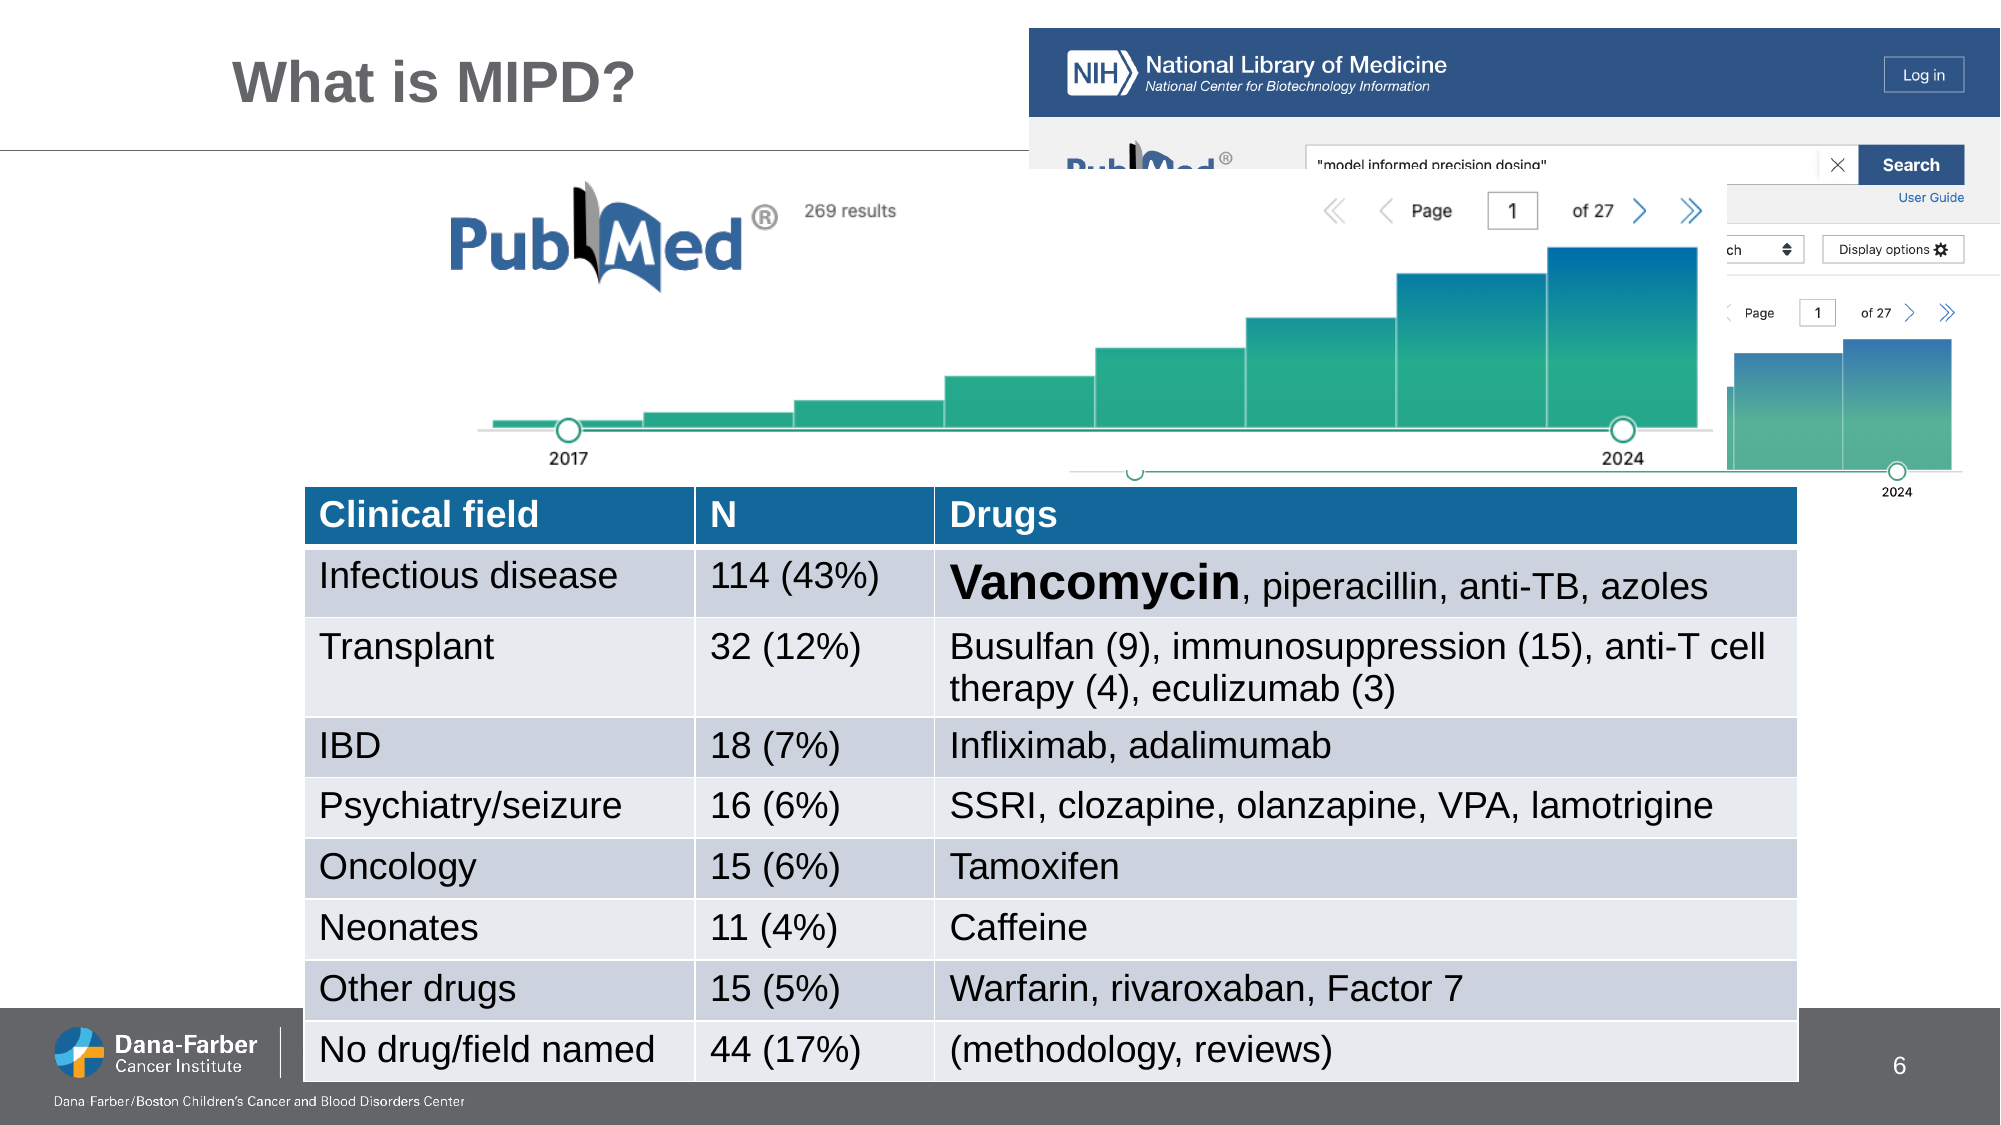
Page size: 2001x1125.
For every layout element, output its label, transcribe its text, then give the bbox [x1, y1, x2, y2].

table_header N [696, 487, 934, 544]
table_cell 18 (7%) [696, 718, 934, 777]
table_cell SSRI, clozapine, olanzapine, VPA, lamotrigine [935, 778, 1797, 837]
table_cell (methodology, reviews) [935, 1022, 1797, 1081]
table_cell No drug/field named [305, 1022, 694, 1081]
table_header Clinical field [305, 487, 694, 544]
table_cell Transplant [305, 618, 694, 716]
table_cell Other drugs [305, 961, 694, 1020]
table_cell 44 (17%) [696, 1022, 934, 1081]
table_cell Caffeine [935, 900, 1797, 959]
table_cell Warfarin, rivaroxaban, Factor 7 [935, 961, 1797, 1020]
table_cell Tamoxifen [935, 839, 1797, 898]
table_cell 114 (43%) [696, 550, 934, 617]
table_cell Psychiatry/seizure [305, 778, 694, 837]
table_cell 16 (6%) [696, 778, 934, 837]
picture [451, 169, 1727, 470]
table_cell 15 (5%) [696, 961, 934, 1020]
title What is MIPD? [218, 44, 1029, 160]
table_cell Oncology [305, 839, 694, 898]
table_cell IBD [305, 718, 694, 777]
table_cell 32 (12%) [696, 618, 934, 716]
table_cell Infliximab, adalimumab [935, 718, 1797, 777]
table_cell 11 (4%) [696, 900, 934, 959]
table_cell Vancomycin, piperacillin, anti-TB, azoles [935, 550, 1797, 617]
table_header Drugs [935, 487, 1797, 544]
table_cell Busulfan (9), immunosuppression (15), anti-T cell therapy (4), eculizumab (3) [935, 618, 1797, 716]
table_cell 15 (6%) [696, 839, 934, 898]
table_cell Infectious disease [305, 550, 694, 617]
table_cell Neonates [305, 900, 694, 959]
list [1029, 28, 2000, 527]
